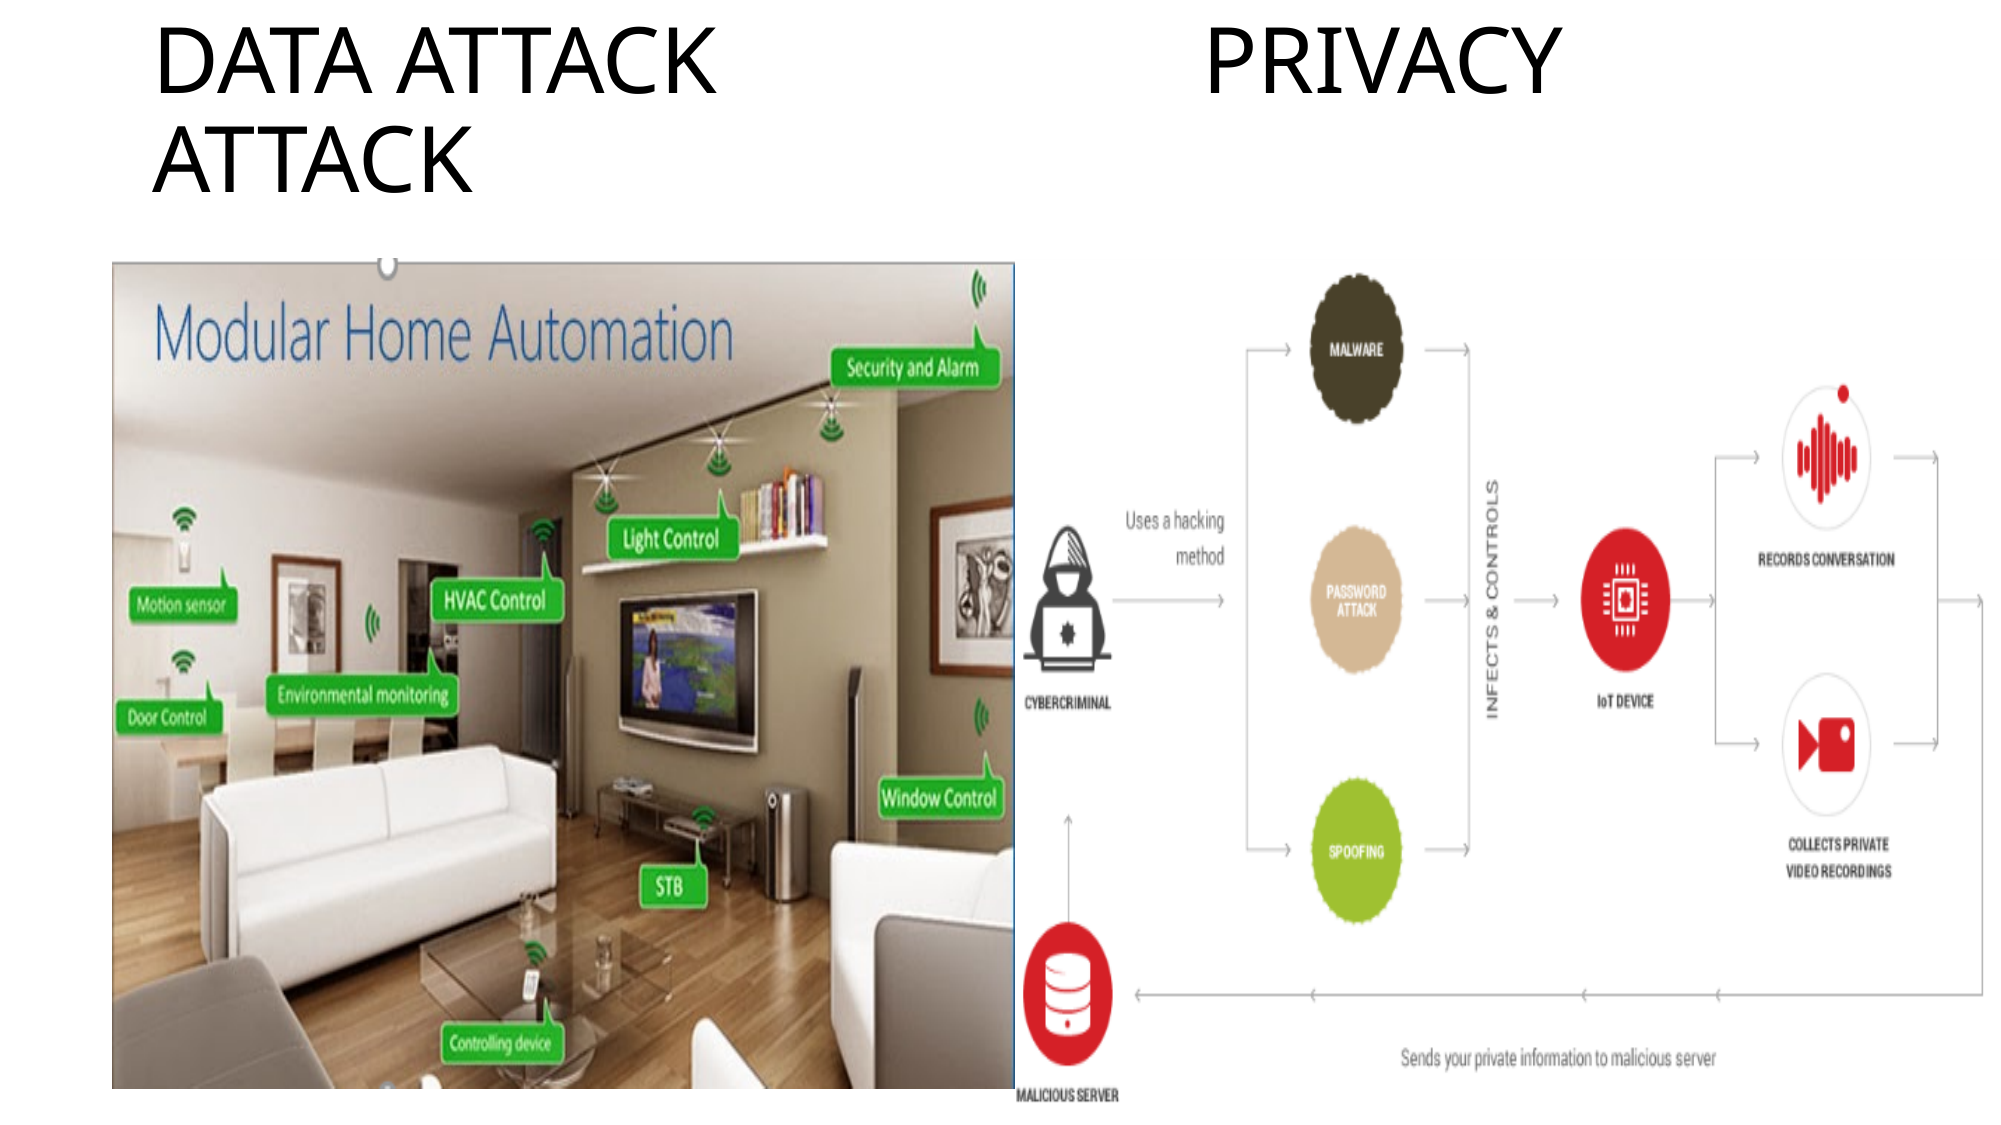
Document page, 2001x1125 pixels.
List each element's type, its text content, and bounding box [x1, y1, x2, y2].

picture [112, 257, 2000, 1109]
title DATA ATTACK PRIVACY ATTACK [137, 59, 1863, 258]
